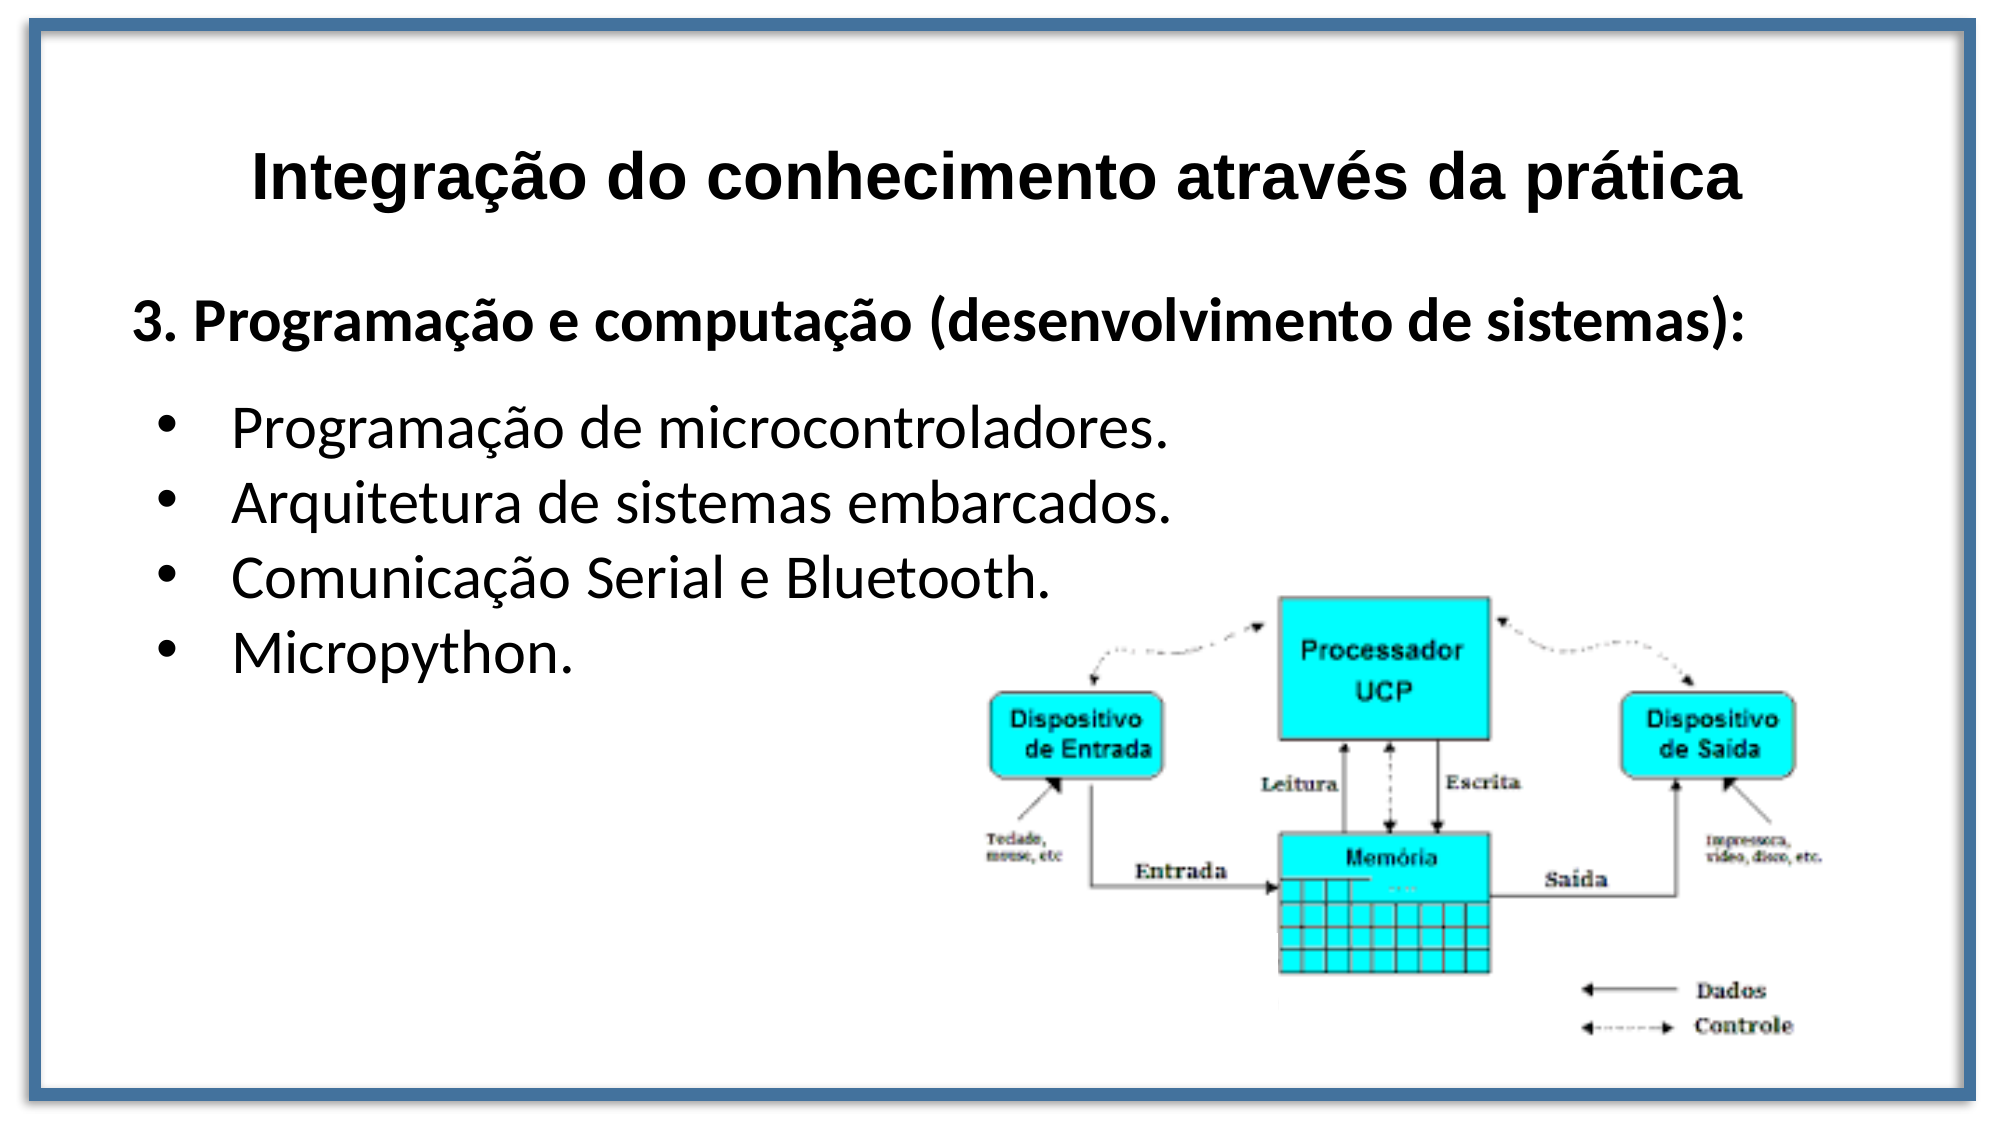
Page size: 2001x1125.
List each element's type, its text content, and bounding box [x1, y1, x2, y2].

text_box [34, 23, 1971, 1095]
text_box Programação de microcontroladores. Arquitetura de sistemas embarcados. Comunicação Serial e Bluetooth. Micropython. [141, 378, 1429, 694]
text_box Integração do conhecimento através da prática [231, 125, 1765, 220]
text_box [974, 594, 1845, 1044]
